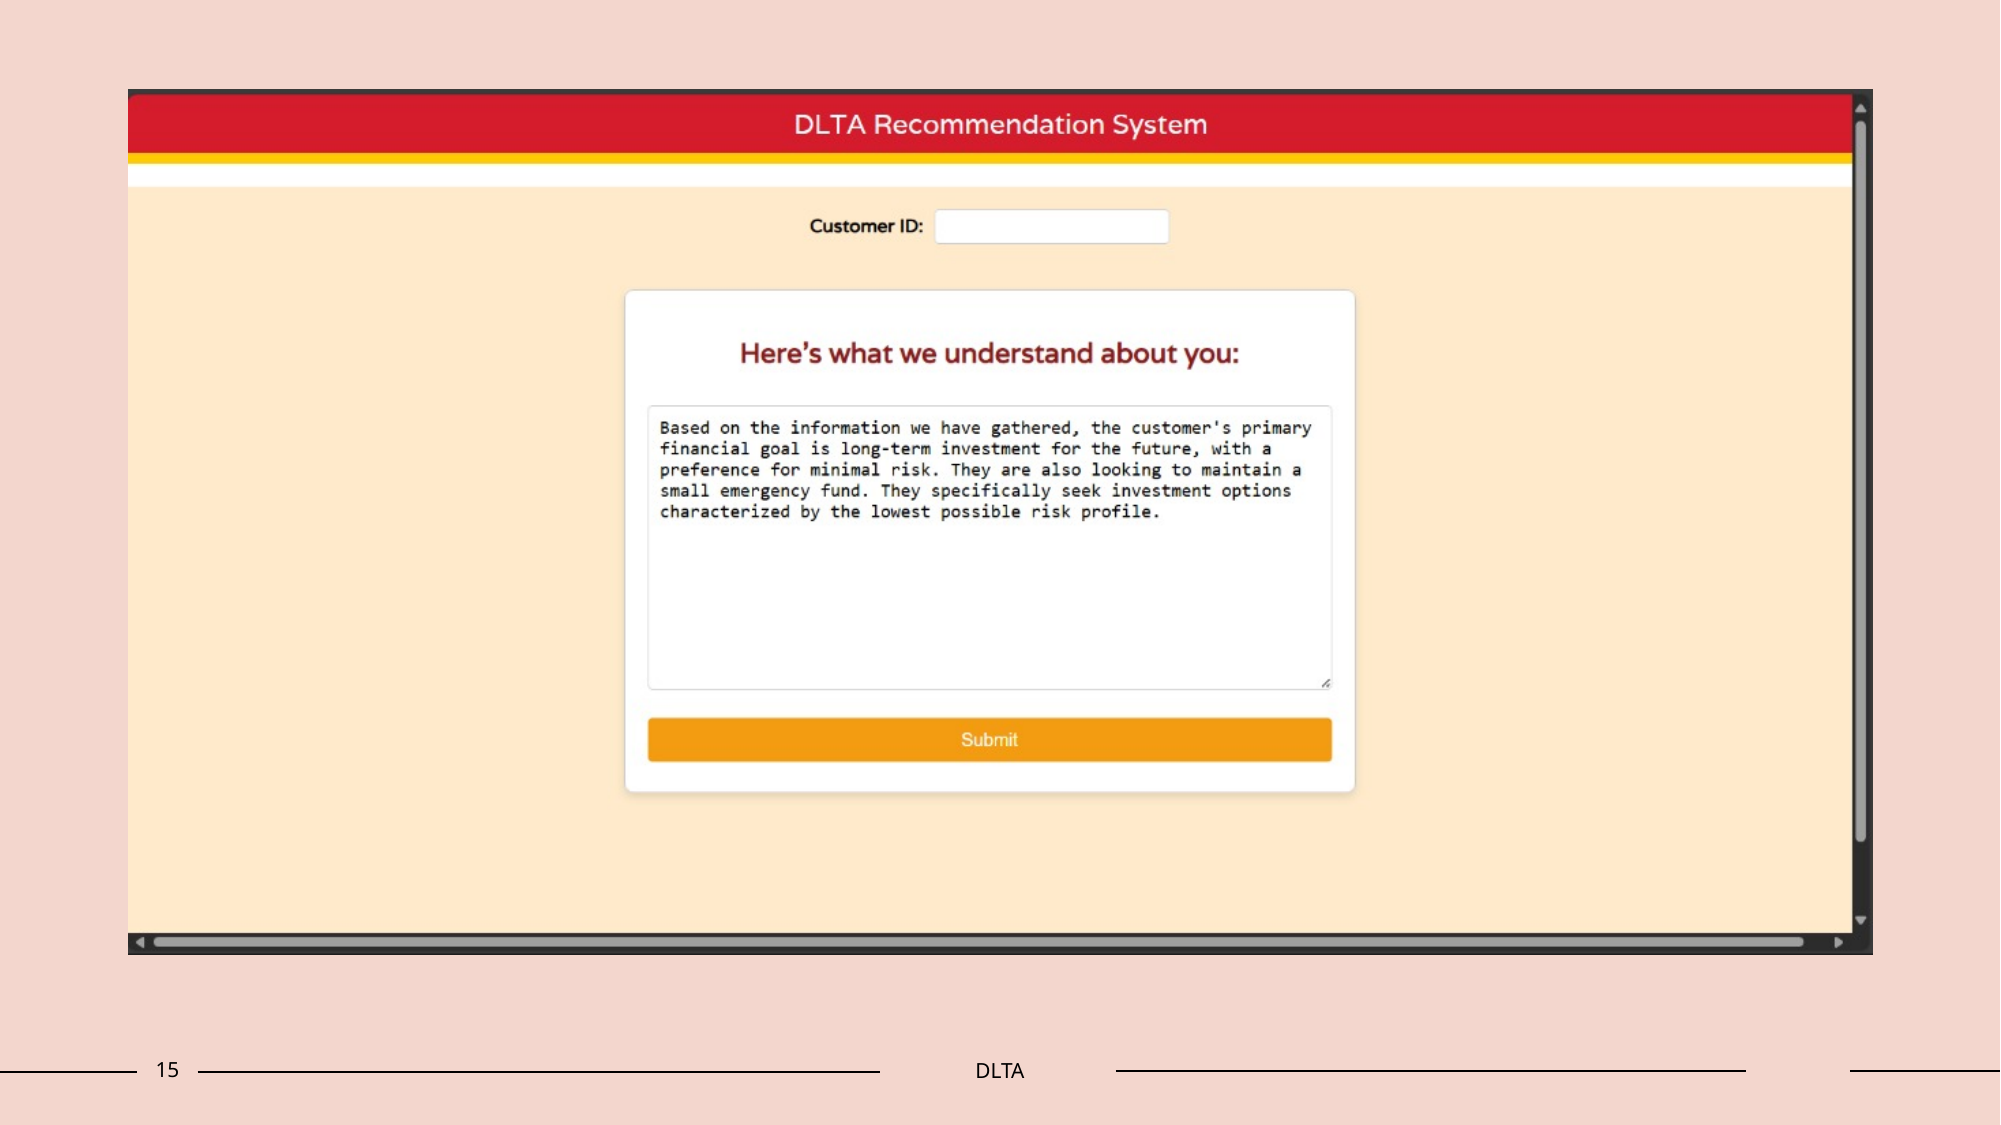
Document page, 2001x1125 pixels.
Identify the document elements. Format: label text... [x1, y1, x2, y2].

footer DLTA [879, 1050, 1120, 1091]
picture [128, 89, 1873, 955]
slide_number 15 [137, 1050, 198, 1091]
